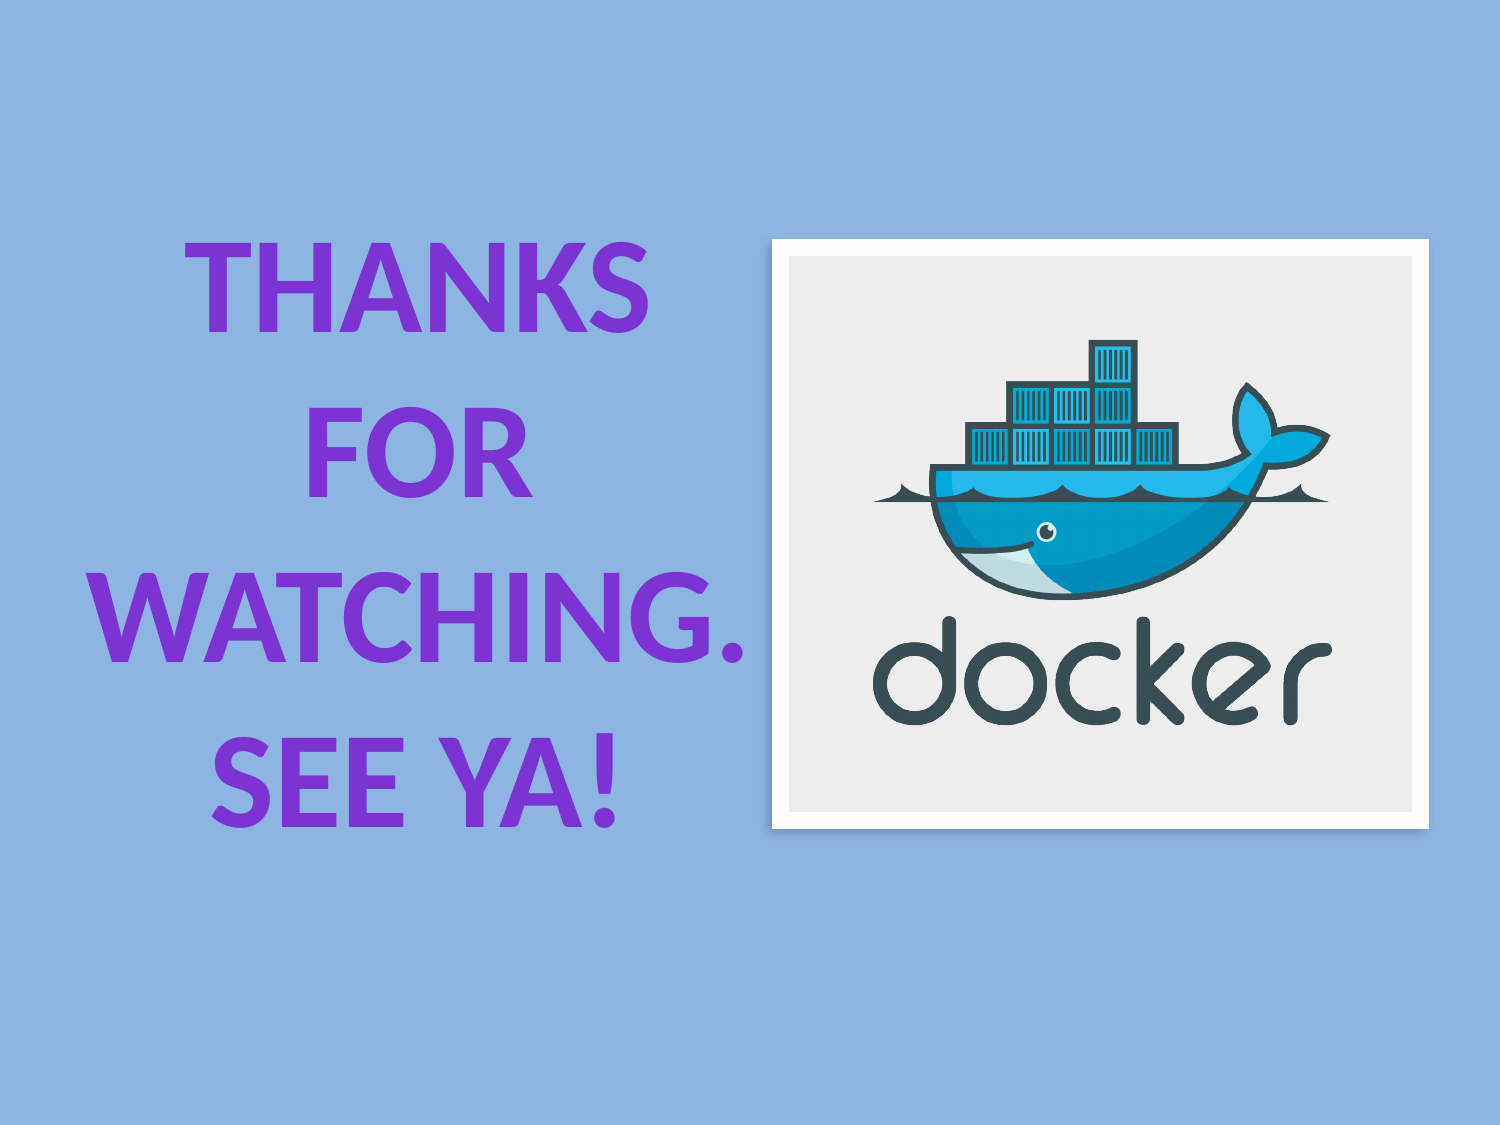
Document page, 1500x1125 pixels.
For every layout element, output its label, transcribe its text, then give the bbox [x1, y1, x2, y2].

text_box Thanks for watching. See ya! [49, 187, 788, 862]
picture [788, 255, 1413, 813]
